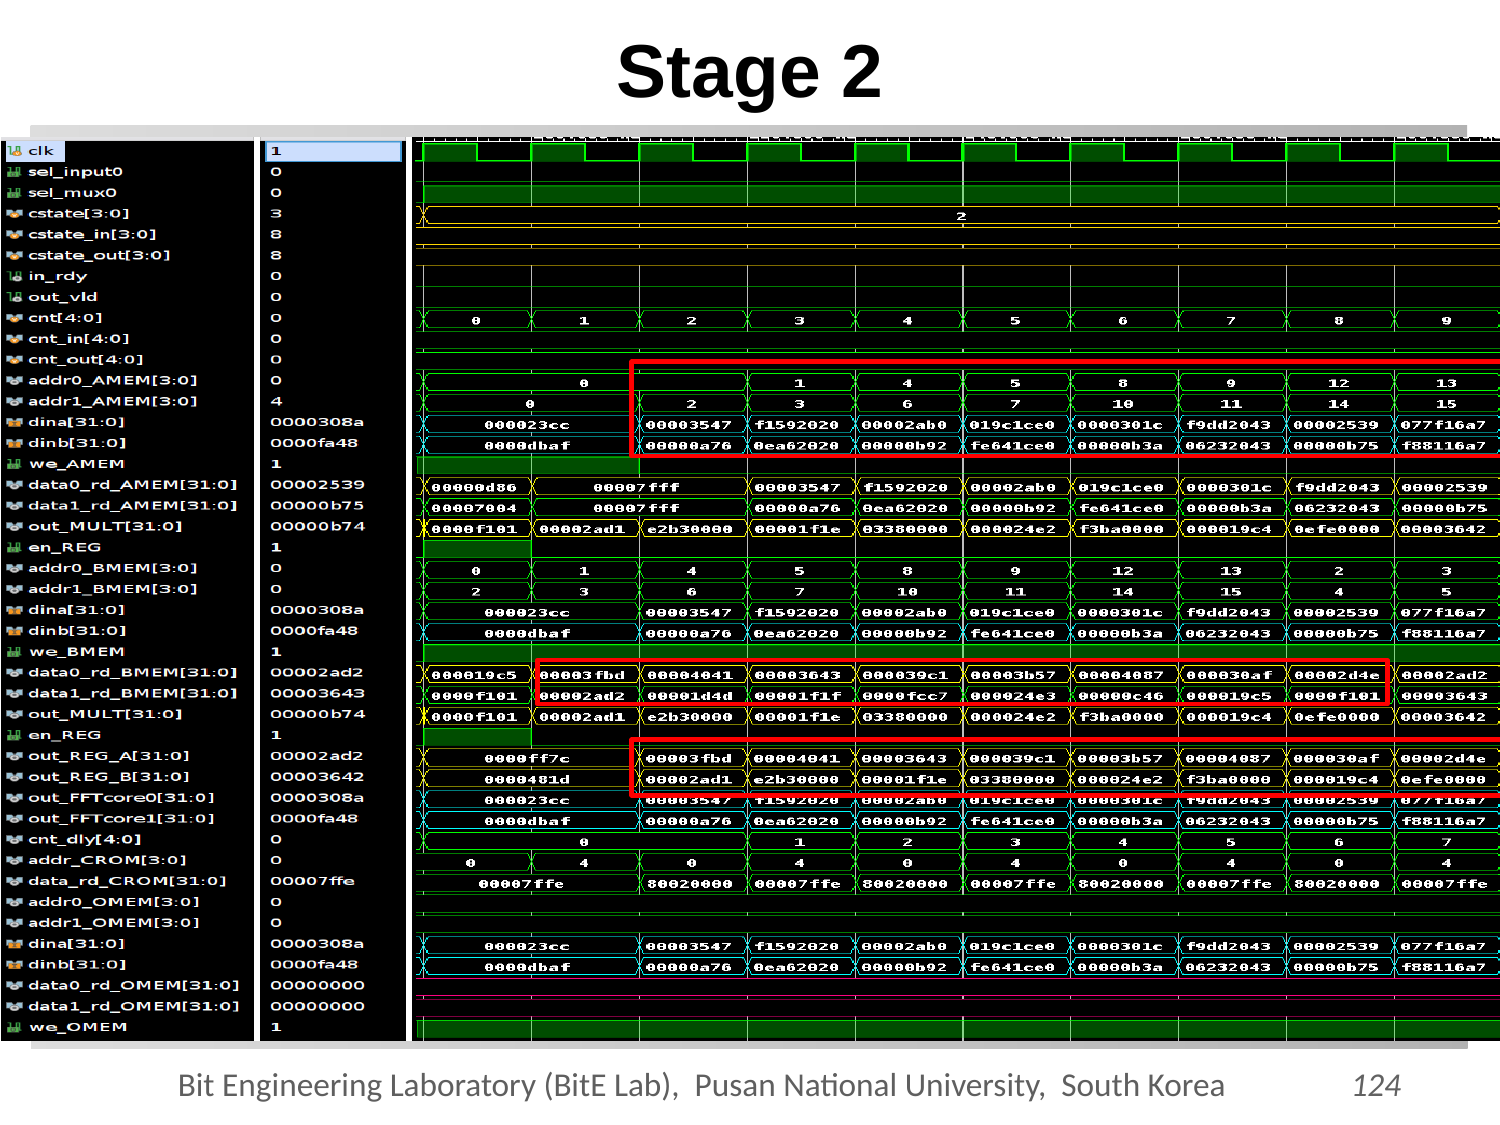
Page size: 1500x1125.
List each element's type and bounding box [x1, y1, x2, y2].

title [50, 9, 1450, 126]
picture [1, 136, 1500, 1041]
